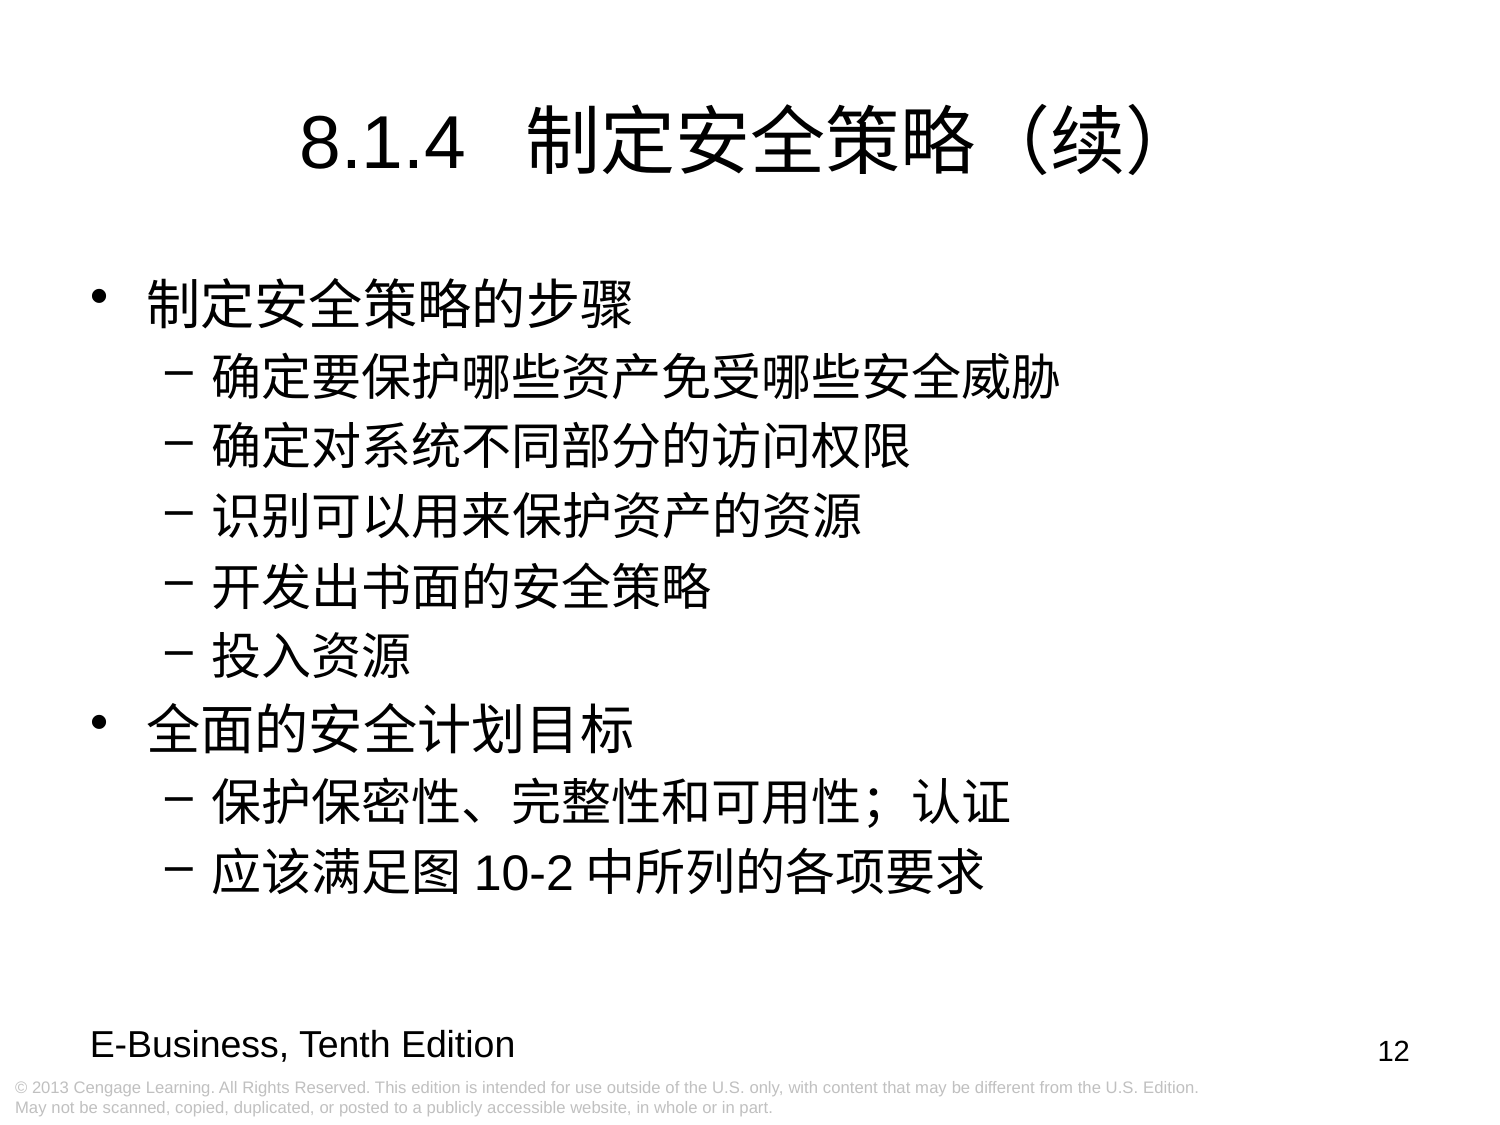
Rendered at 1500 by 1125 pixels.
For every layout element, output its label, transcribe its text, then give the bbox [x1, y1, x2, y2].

title 8.1.4 制定安全策略（续） [75, 45, 1425, 233]
list 制定安全策略的步骤 确定要保护哪些资产免受哪些安全威胁 确定对系统不同部分的访问权限 识别可以用来保护资产的资源 开发出书面的安全策略 投入资源 全面的安全计划目标 保护保密性、完整性和可用性；认证 应该满足图10-2中所列的各项要求 [75, 262, 1425, 1005]
slide_number 12 [1074, 1024, 1426, 1103]
